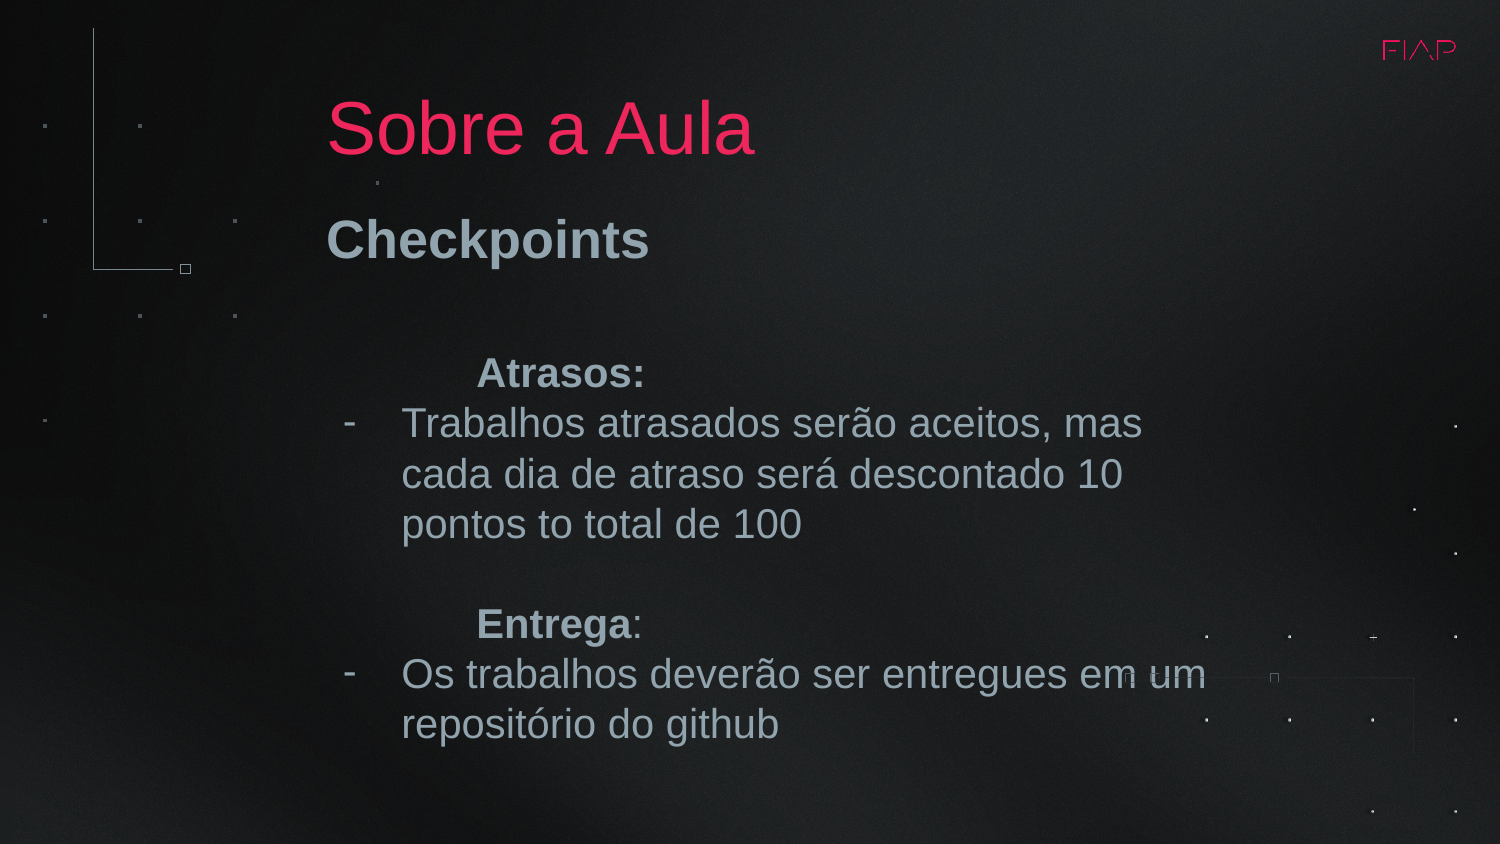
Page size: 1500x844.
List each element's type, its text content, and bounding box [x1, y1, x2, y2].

text_box Sobre a Aula [383, 72, 1126, 177]
text_box Atrasos: Trabalhos atrasados serão aceitos, mas cada dia de atraso será descontado 10 pontos to total de 100 Entrega: Os trabalhos deverão ser entregues em um repositório do github [311, 338, 1242, 754]
text_box Checkpoints [383, 197, 1344, 277]
picture [0, 0, 1500, 844]
